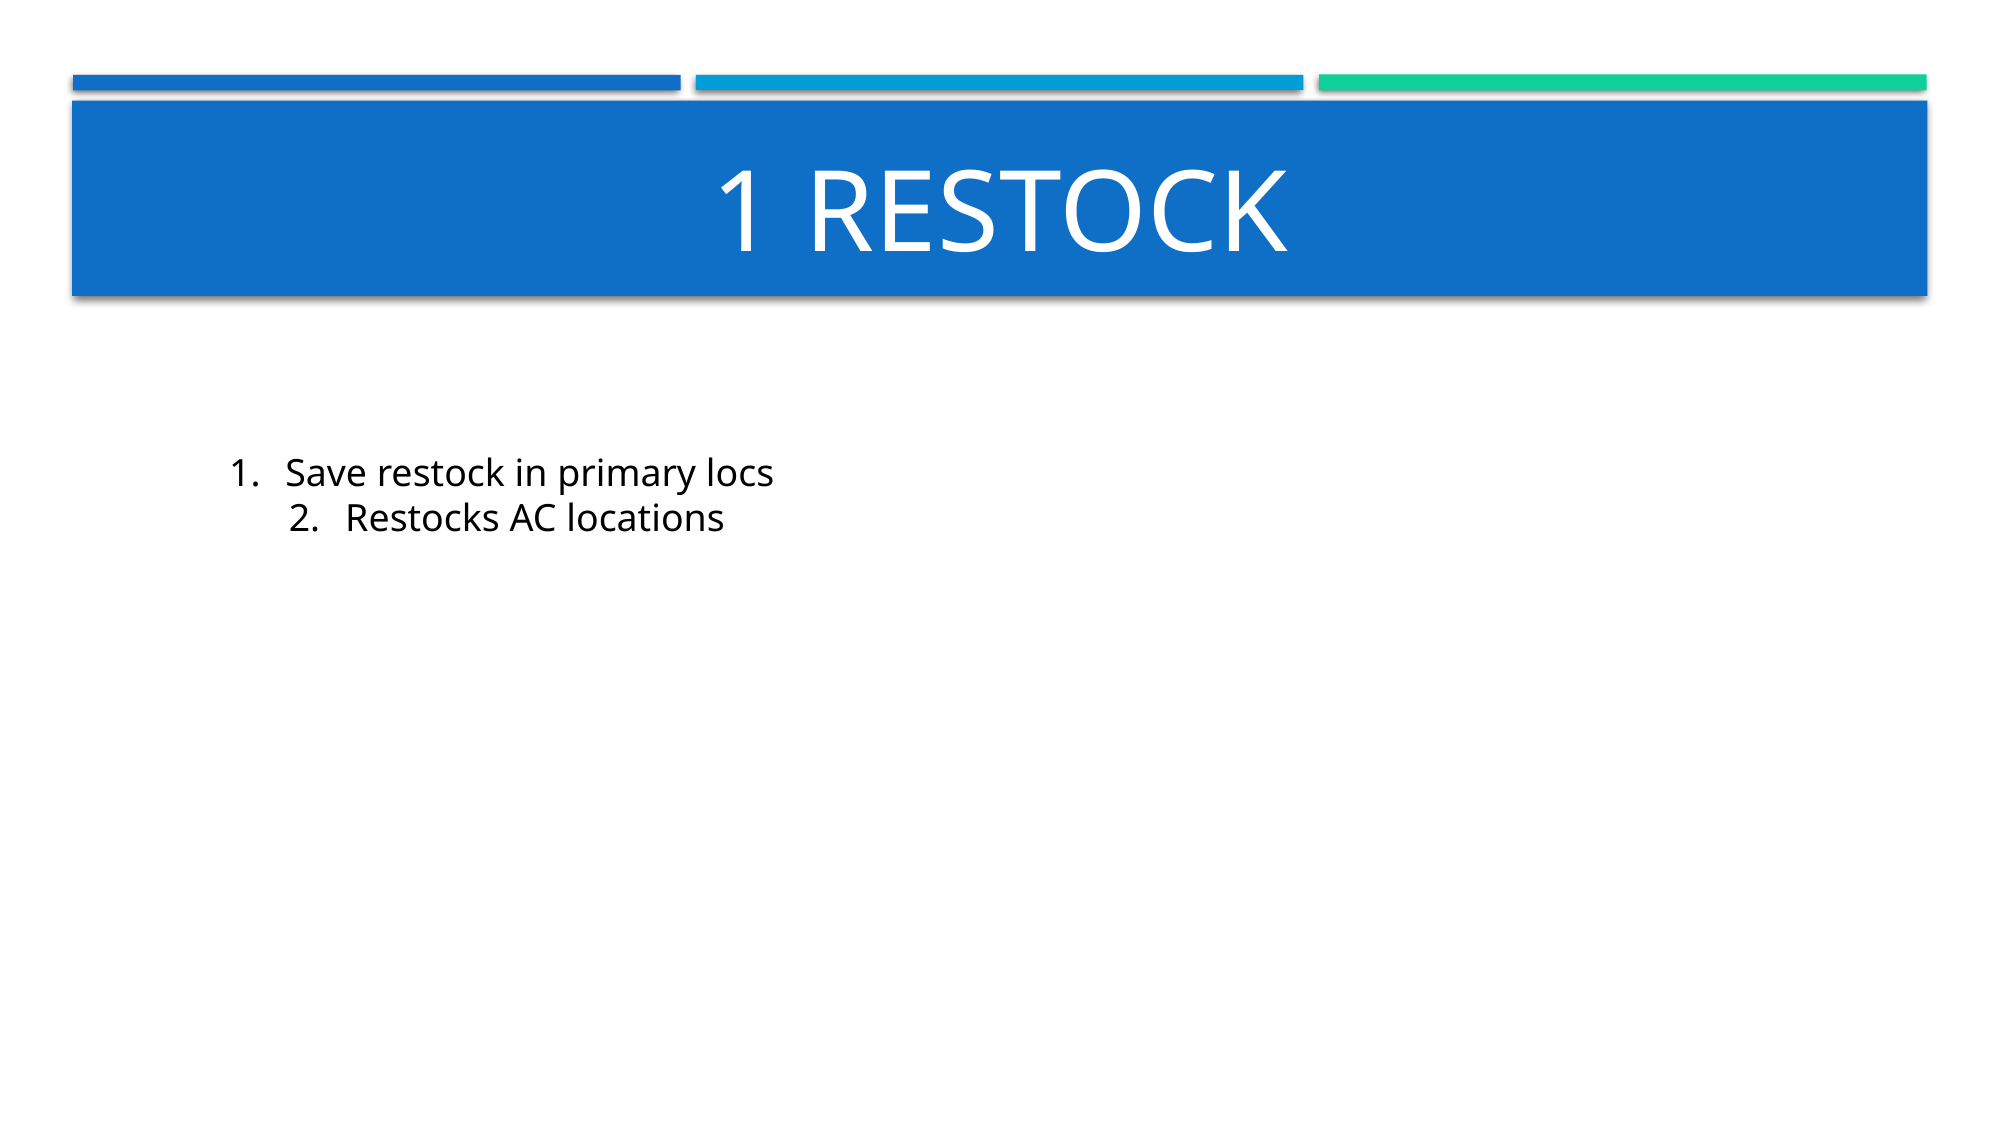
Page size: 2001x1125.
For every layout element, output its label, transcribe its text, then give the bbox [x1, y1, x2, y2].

title 1 restock [95, 115, 1905, 282]
text_box Save restock in primary locs Restocks AC locations [167, 441, 847, 591]
